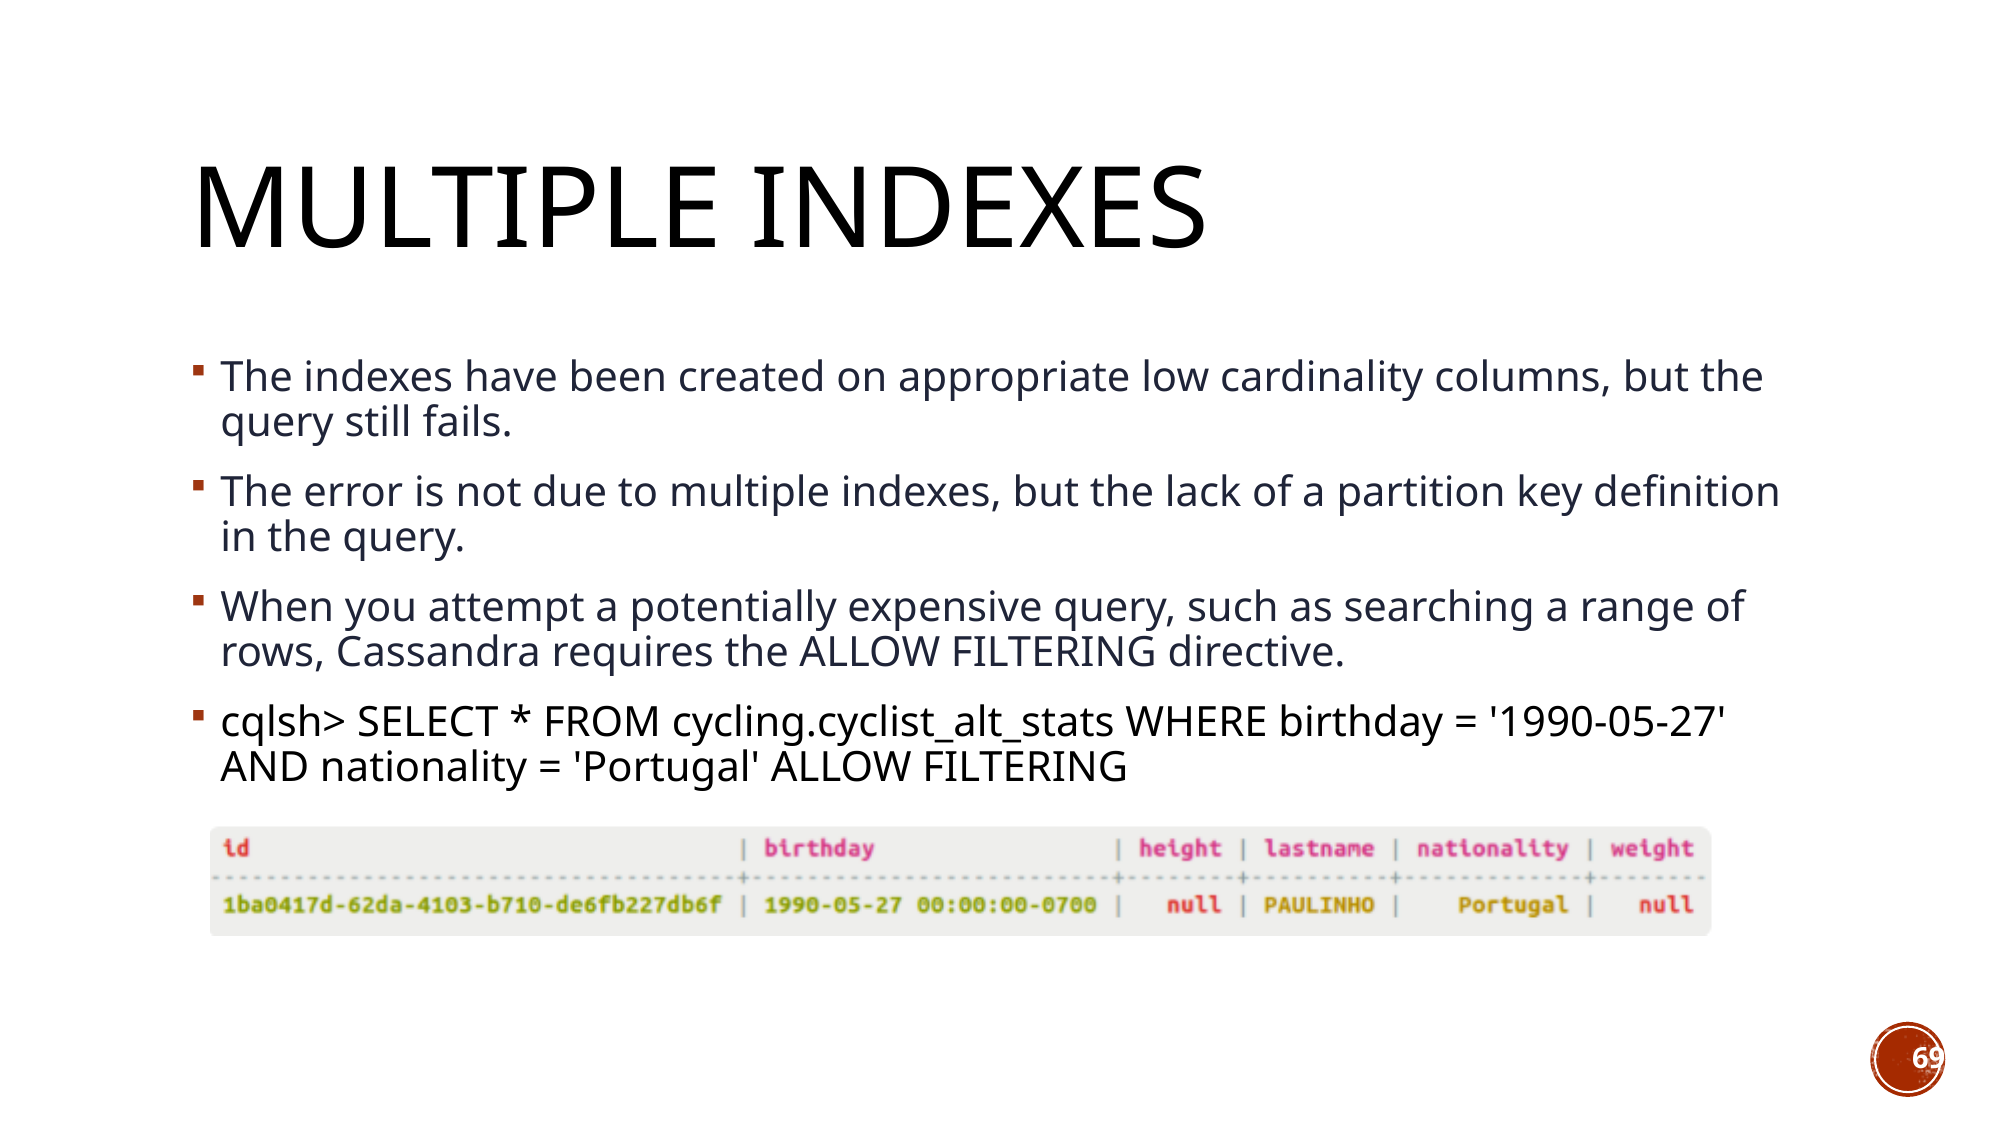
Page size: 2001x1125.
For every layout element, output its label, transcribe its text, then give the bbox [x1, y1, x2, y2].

title Multiple indexes [175, 79, 1826, 344]
picture [211, 821, 1717, 937]
slide_number 69 [1855, 1028, 1961, 1089]
list The indexes have been created on appropriate low cardinality columns, but the query still fails. The error is not due to multiple indexes, but the lack of a partition key definition in the query. When you attempt a potentially expensive query, such as searching a range of rows, Cassandra requires the ALLOW FILTERING directive. cqlsh> SELECT * FROM cycling.cyclist_alt_stats WHERE birthday = '1990-05-27' AND nationality = 'Portugal' ALLOW FILTERING [175, 348, 1826, 1013]
